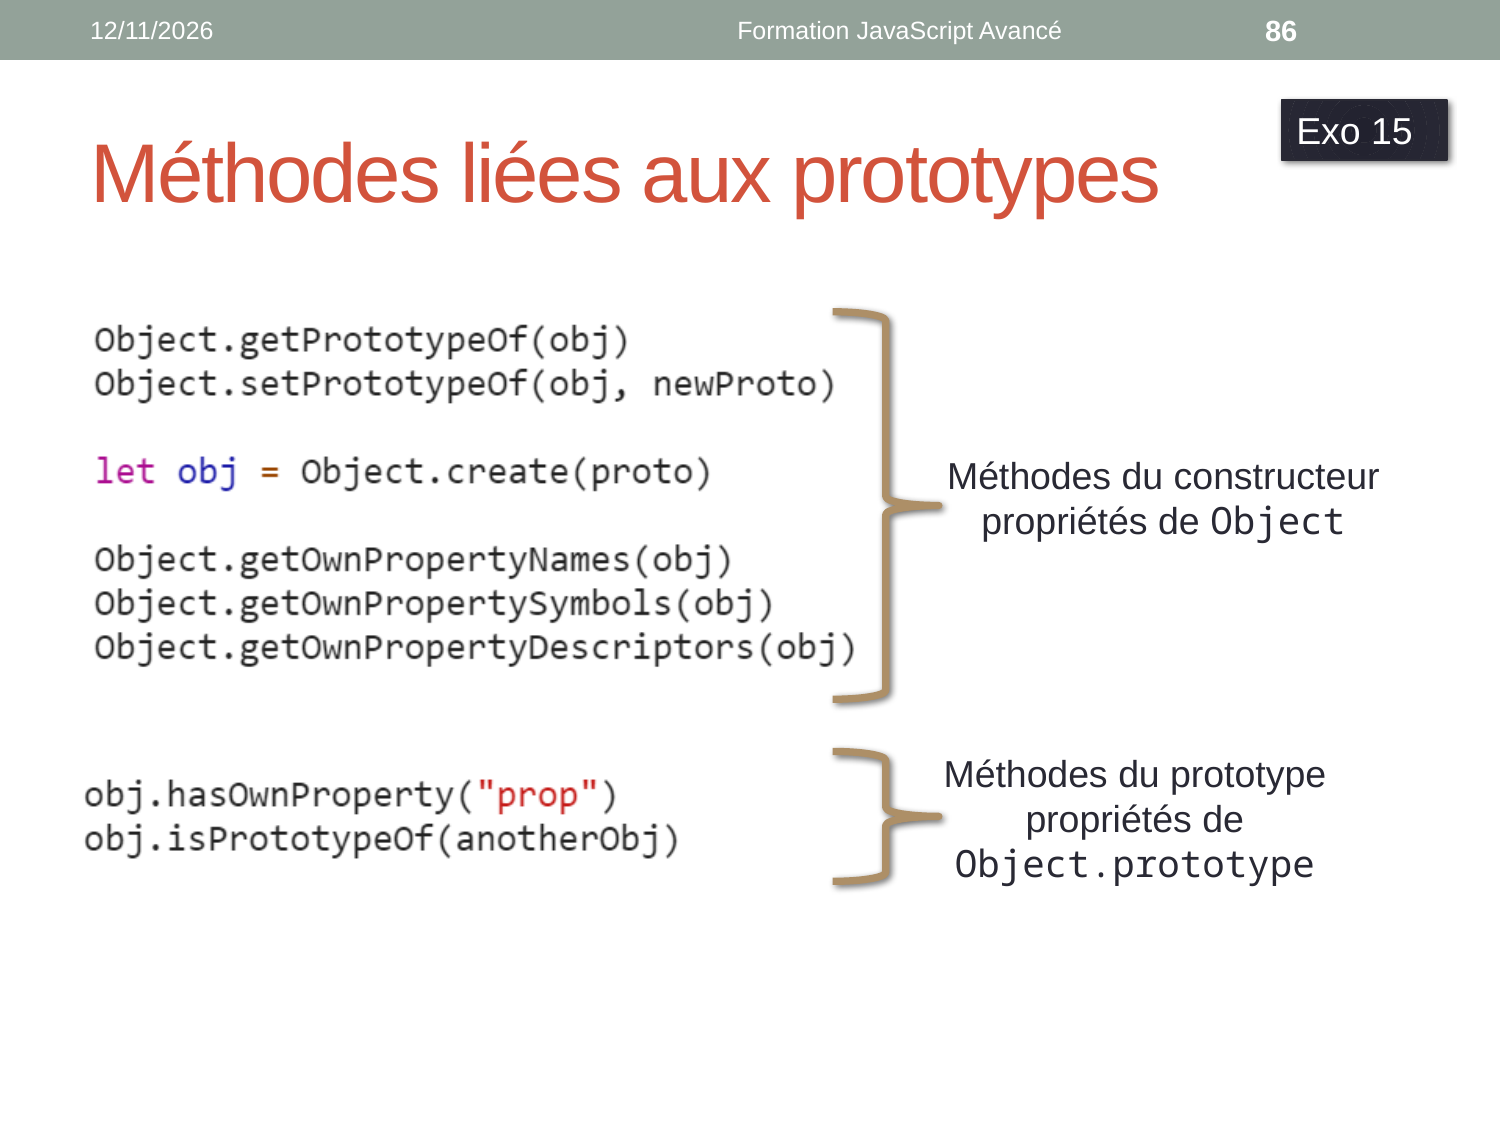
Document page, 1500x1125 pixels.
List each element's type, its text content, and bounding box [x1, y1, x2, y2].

text_box [832, 747, 927, 885]
footer Formation JavaScript Avancé [562, 3, 1238, 57]
slide_number 86 [1250, 3, 1425, 57]
title Méthodes liées aux prototypes [75, 87, 1425, 250]
picture [69, 772, 715, 865]
text_box Méthodes du constructeur propriétés de Object [915, 444, 1412, 550]
text_box [883, 313, 915, 697]
picture [76, 311, 876, 700]
text_box Méthodes du prototype propriétés de Object.prototype [927, 742, 1343, 893]
text_box Exo 15 [1281, 99, 1448, 161]
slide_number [75, 3, 550, 57]
